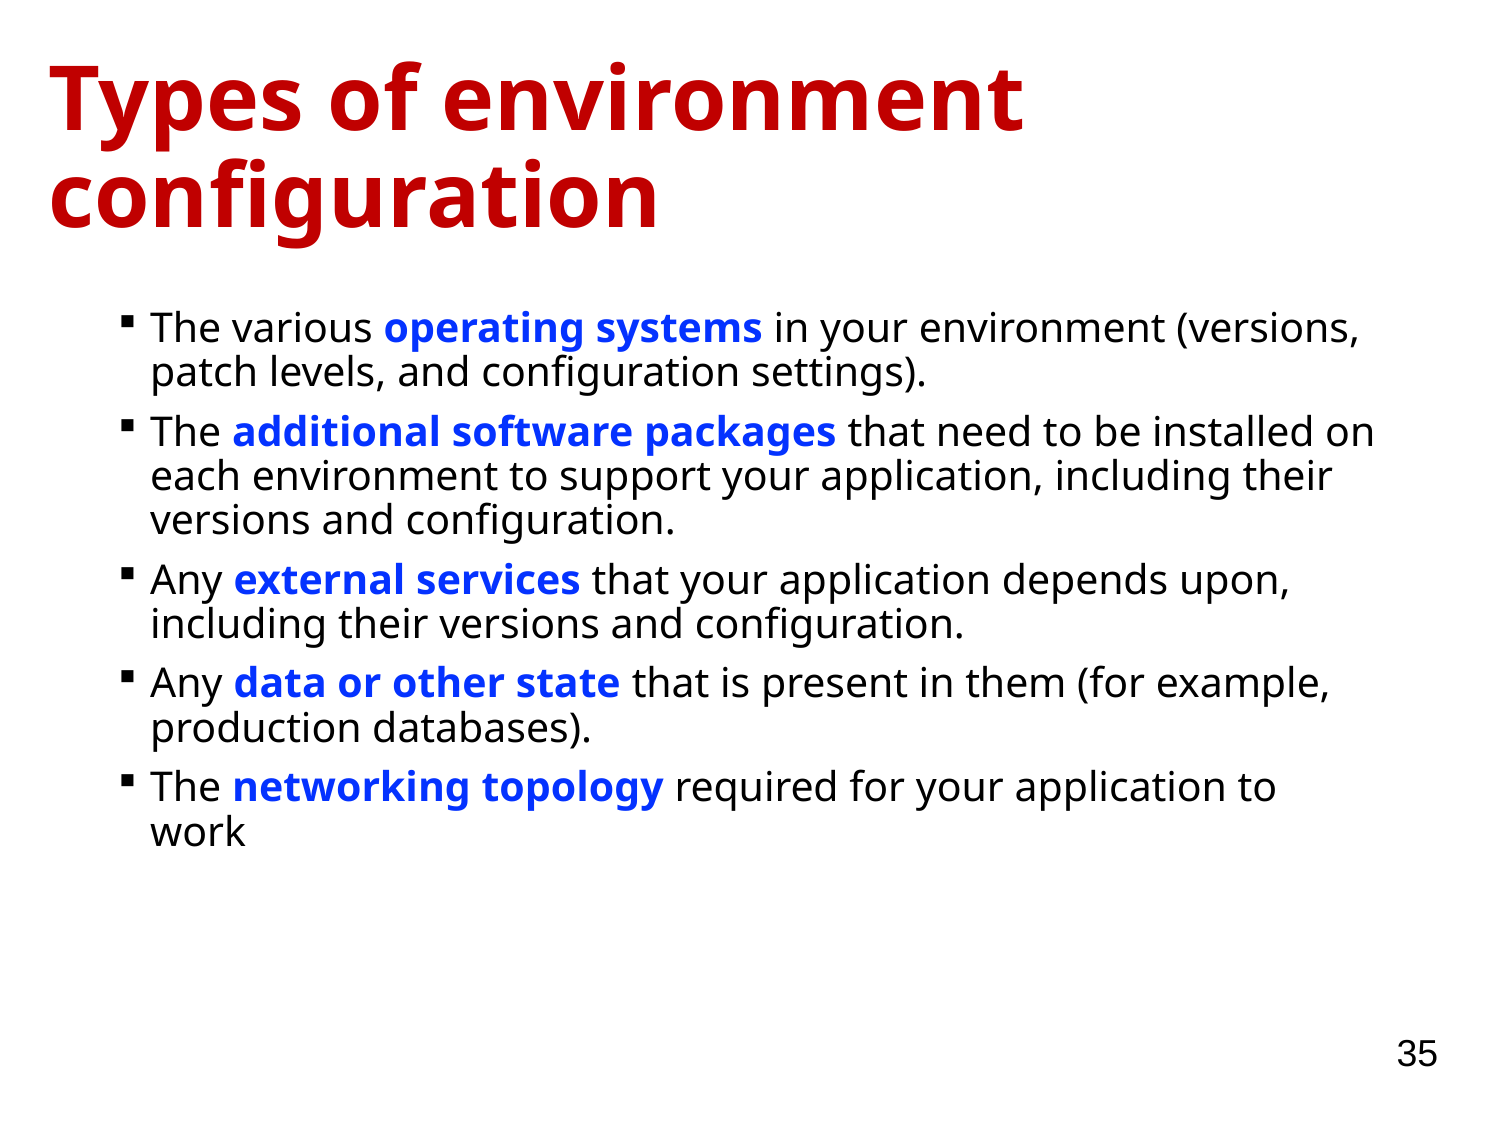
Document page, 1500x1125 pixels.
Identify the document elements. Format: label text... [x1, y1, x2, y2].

list The various operating systems in your environment (versions, patch levels, and configuration settings). The additional software packages that need to be installed on each environment to support your application, including their versions and configuration. Any external services that your application depends upon, including their versions and configuration. Any data or other state that is present in them (for example, production databases). The networking topology required for your application to work [103, 299, 1397, 1014]
slide_number 35 [1276, 1000, 1454, 1103]
title Types of environment configuration [0, 22, 1500, 277]
